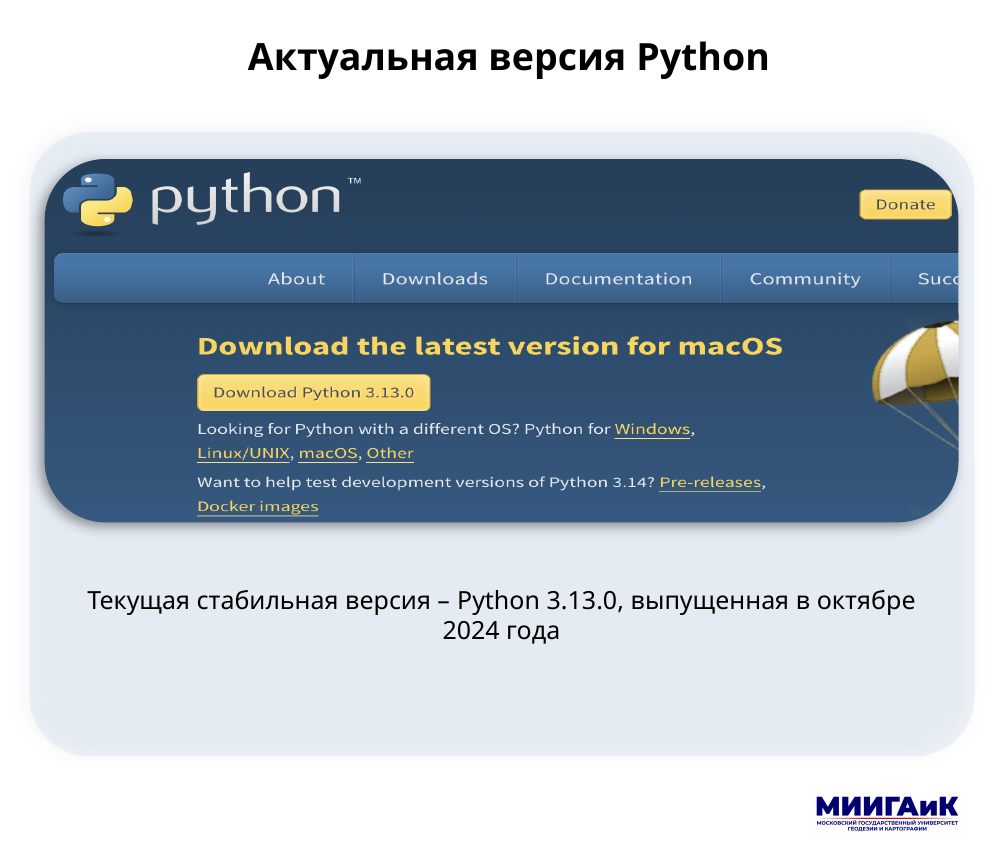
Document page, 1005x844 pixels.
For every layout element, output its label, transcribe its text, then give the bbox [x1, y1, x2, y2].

list Актуальная версия Python [29, 16, 975, 95]
picture [44, 158, 959, 523]
picture [811, 791, 964, 837]
list Текущая стабильная версия – Python 3.13.0, выпущенная в октябре 2024 года [45, 532, 958, 727]
